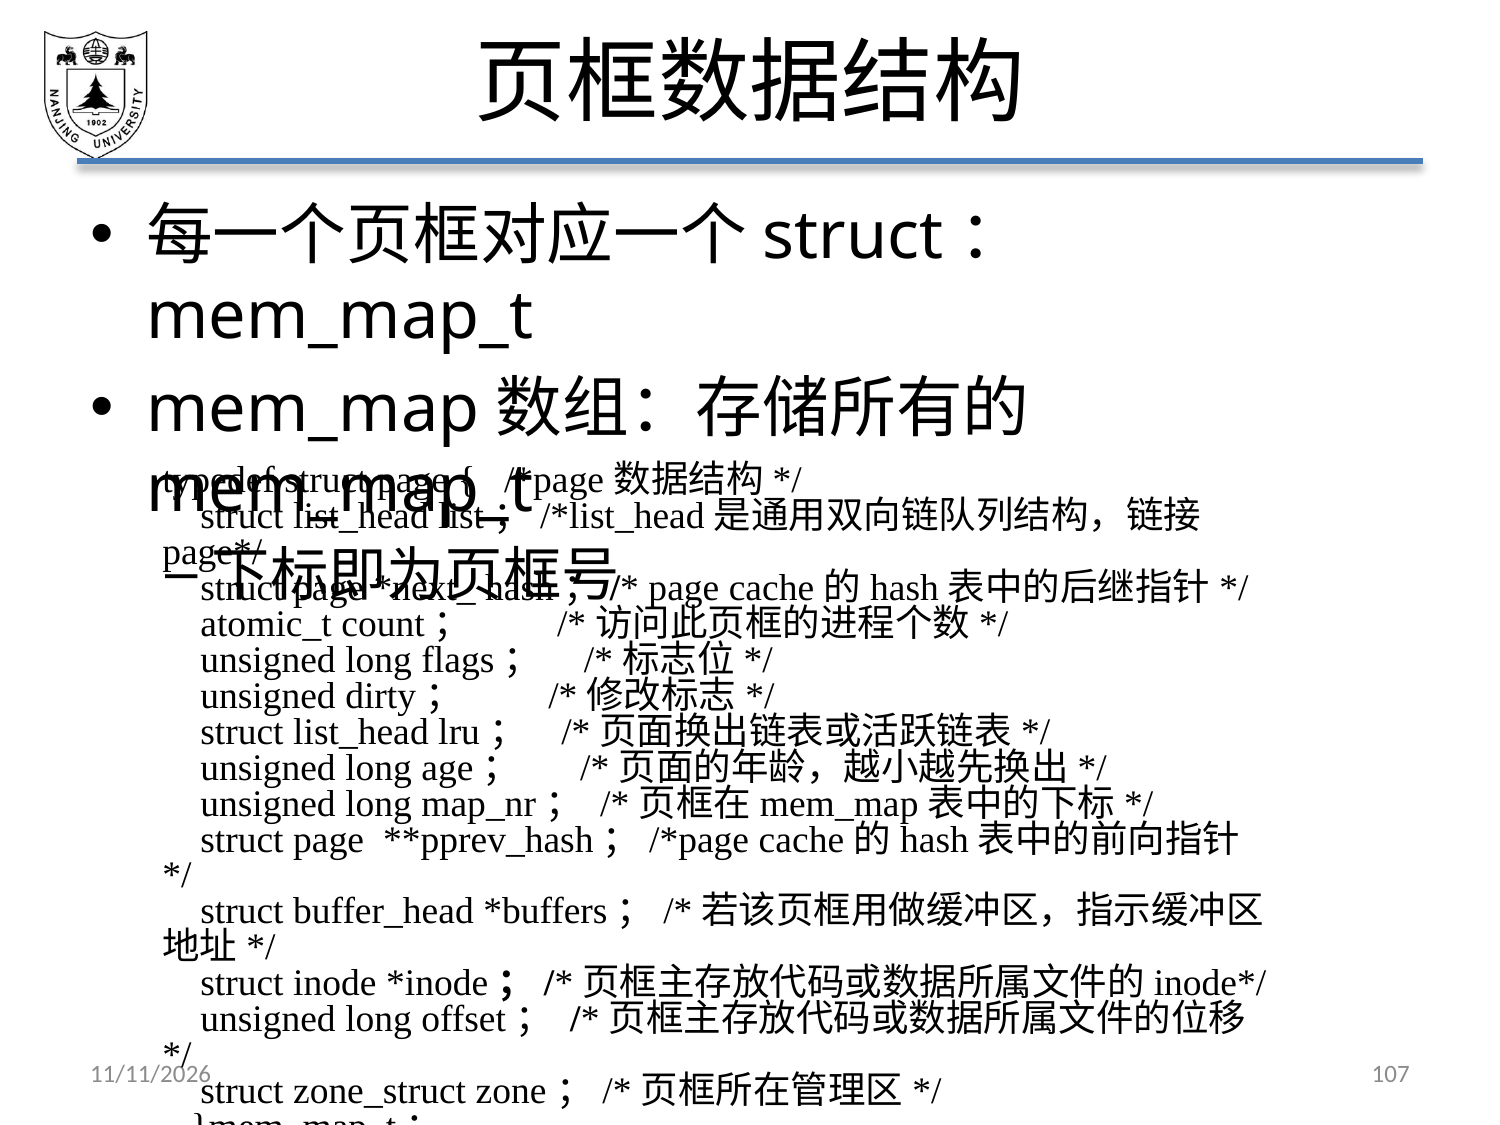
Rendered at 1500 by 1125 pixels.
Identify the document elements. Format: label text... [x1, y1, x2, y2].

list 每一个页框对应一个struct：mem_map_t mem_map数组：存储所有的mem_map_t 下标即为页框号 [75, 184, 1425, 1005]
text_box typedef struct page { /*page数据结构*/ struct list_head list；/*list_head是通用双向链队列结构，链接page*/ struct page *next_ hash；/* page cache的hash表中的后继指针*/ atomic_t count； /*访问此页框的进程个数*/ unsigned long flags； /*标志位*/ unsigned dirty； /*修改标志*/ struct list_head lru； /*页面换出链表或活跃链表*/ unsigned long age； /*页面的年龄，越小越先换出*/ unsigned long map_nr； /*页框在mem_map表中的下标*/ struct page **pprev_hash；/*page cache的hash表中的前向指针*/ struct buffer_head *buffers；/*若该页框用做缓冲区，指示缓冲区地址*/ struct inode *inode；/*页框主存放代码或数据所属文件的inode*/ unsigned long offset； /*页框主存放代码或数据所属文件的位移*/ struct zone_struct zone；/*页框所在管理区*/ }mem_map_t； [147, 456, 1288, 1125]
slide_number 107 [1288, 1042, 1425, 1103]
title 页框数据结构 [75, 0, 1425, 161]
picture [41, 30, 75, 161]
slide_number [75, 1042, 147, 1103]
